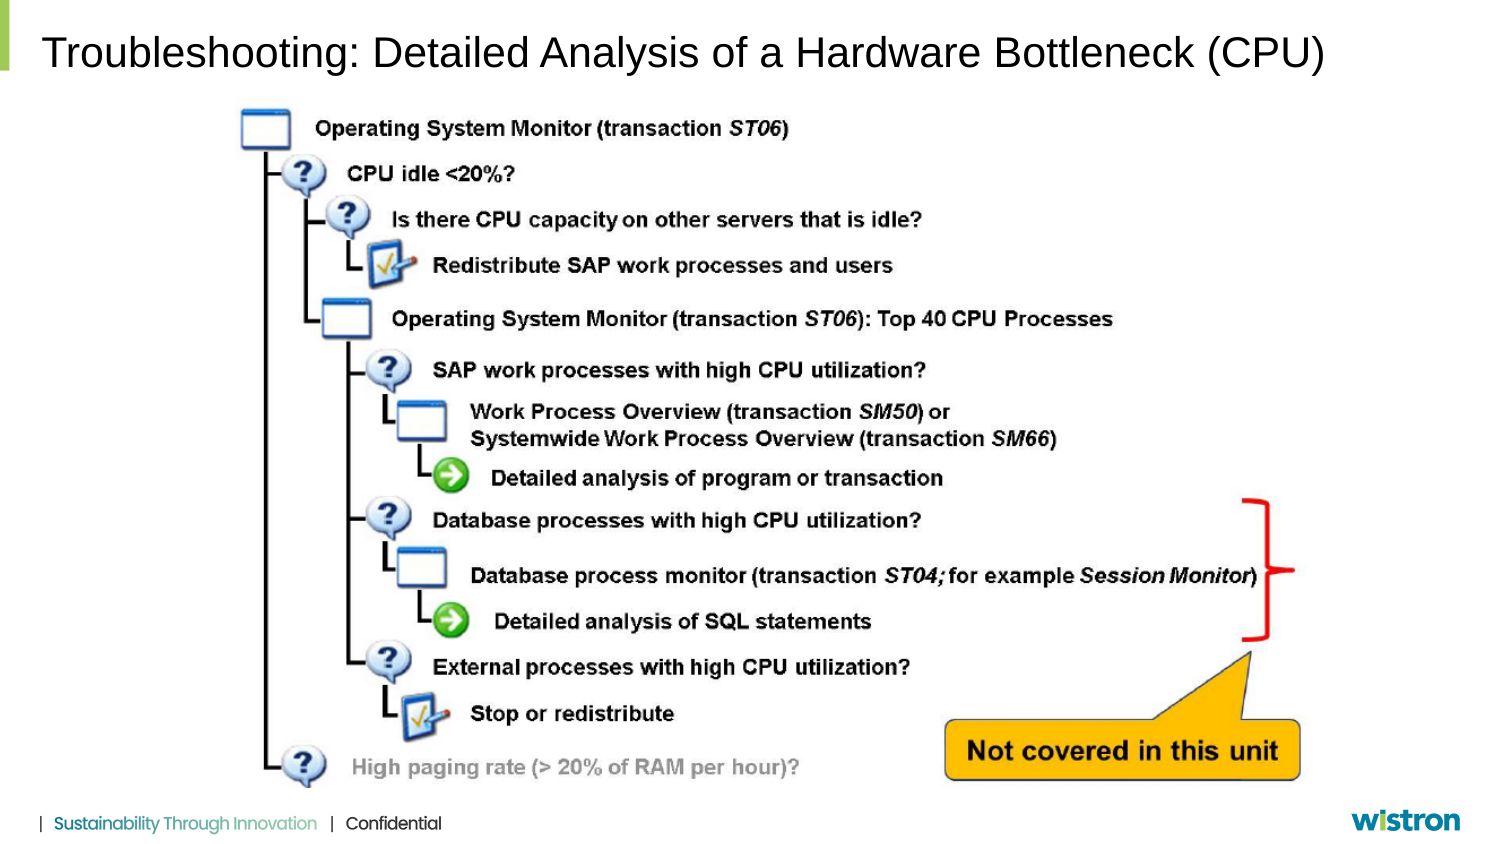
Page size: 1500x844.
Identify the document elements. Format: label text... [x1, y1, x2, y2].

picture [203, 93, 1312, 789]
picture [0, 804, 1500, 844]
title Troubleshooting: Detailed Analysis of a Hardware Bottleneck (CPU) [41, 14, 1459, 94]
